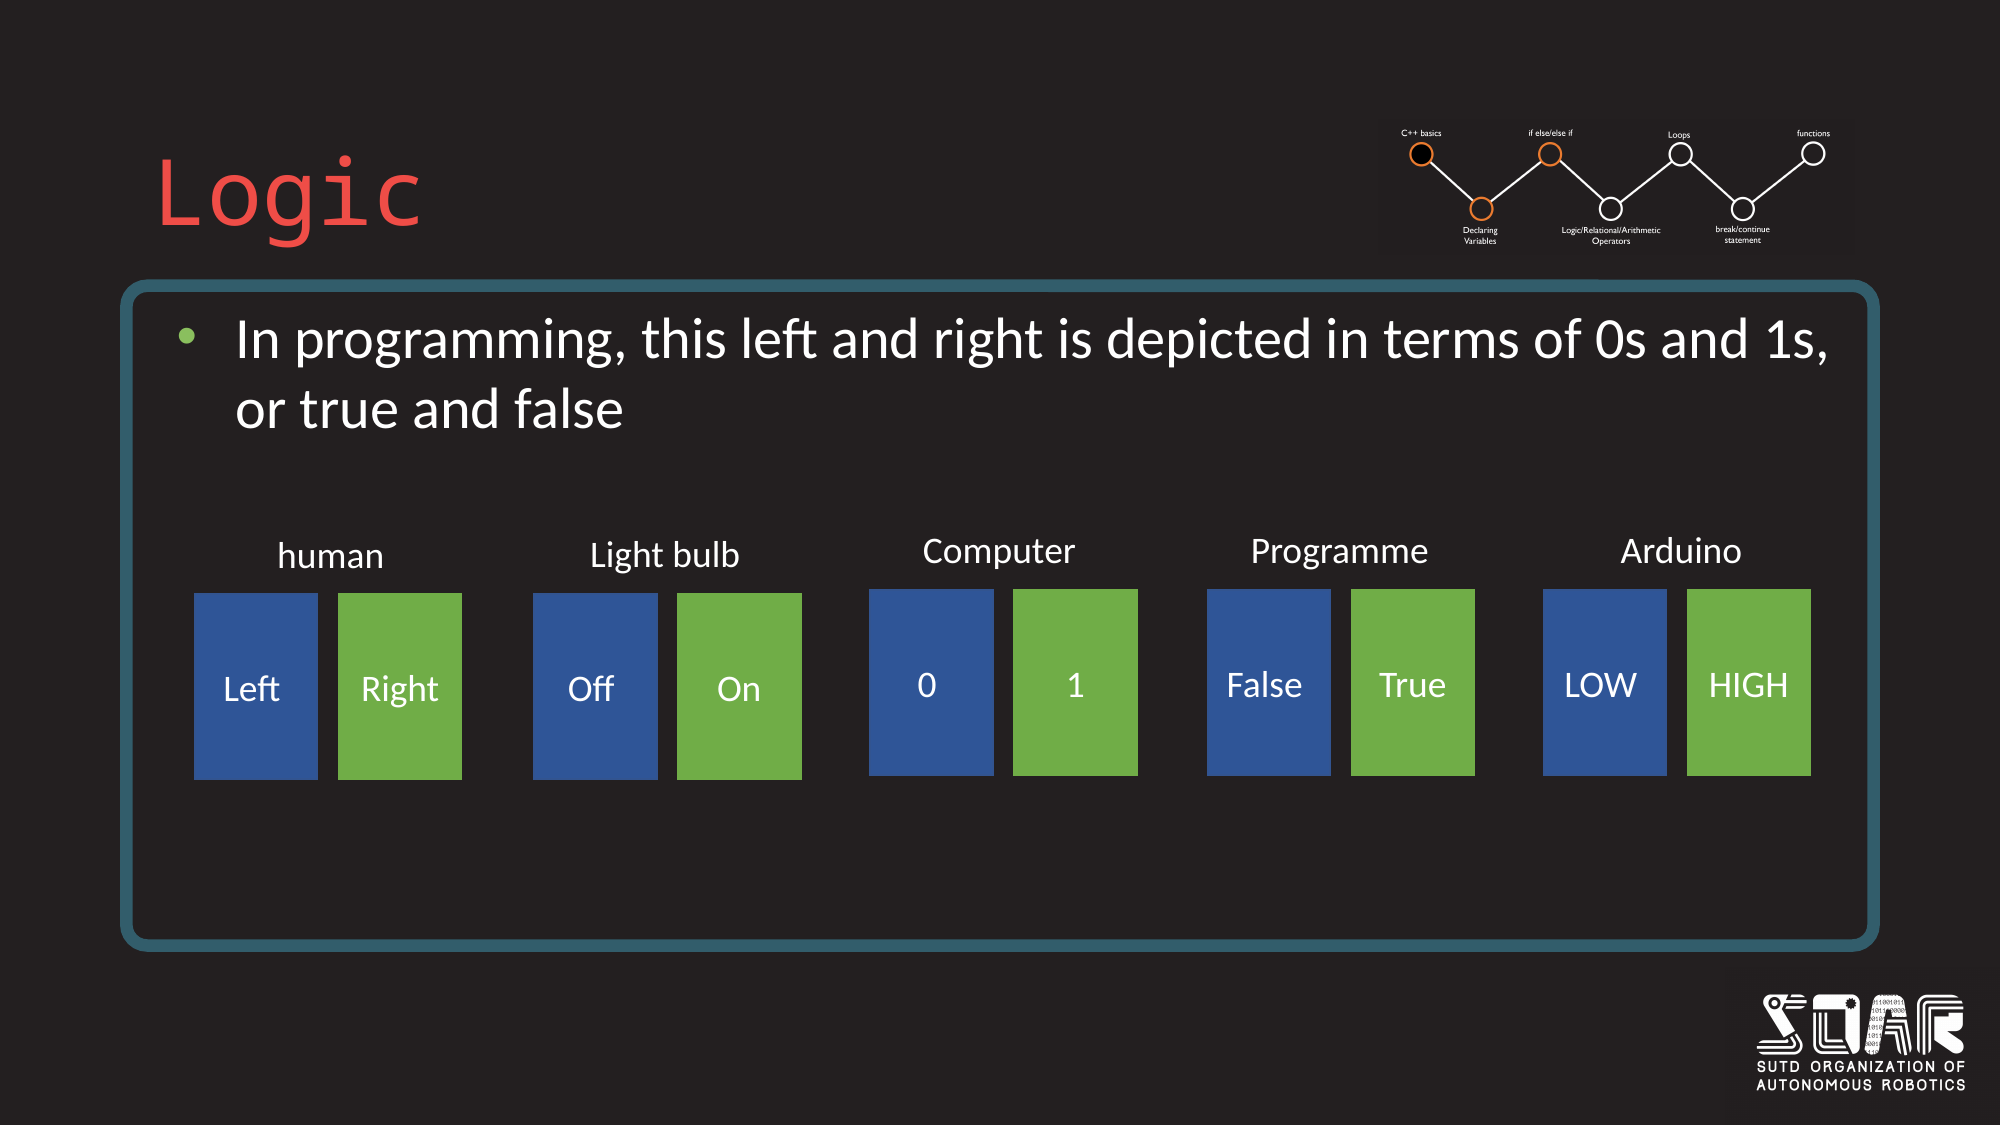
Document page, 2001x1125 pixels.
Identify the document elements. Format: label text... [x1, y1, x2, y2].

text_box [534, 522, 801, 780]
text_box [1207, 519, 1475, 776]
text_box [194, 523, 462, 780]
text_box In programming, this left and right is depicted in terms of 0s and 1s, or true and false [125, 286, 1875, 947]
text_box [870, 519, 1137, 776]
picture [1378, 119, 1855, 255]
title Logic [137, 106, 1863, 286]
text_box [1543, 519, 1811, 776]
picture [1725, 967, 2000, 1125]
